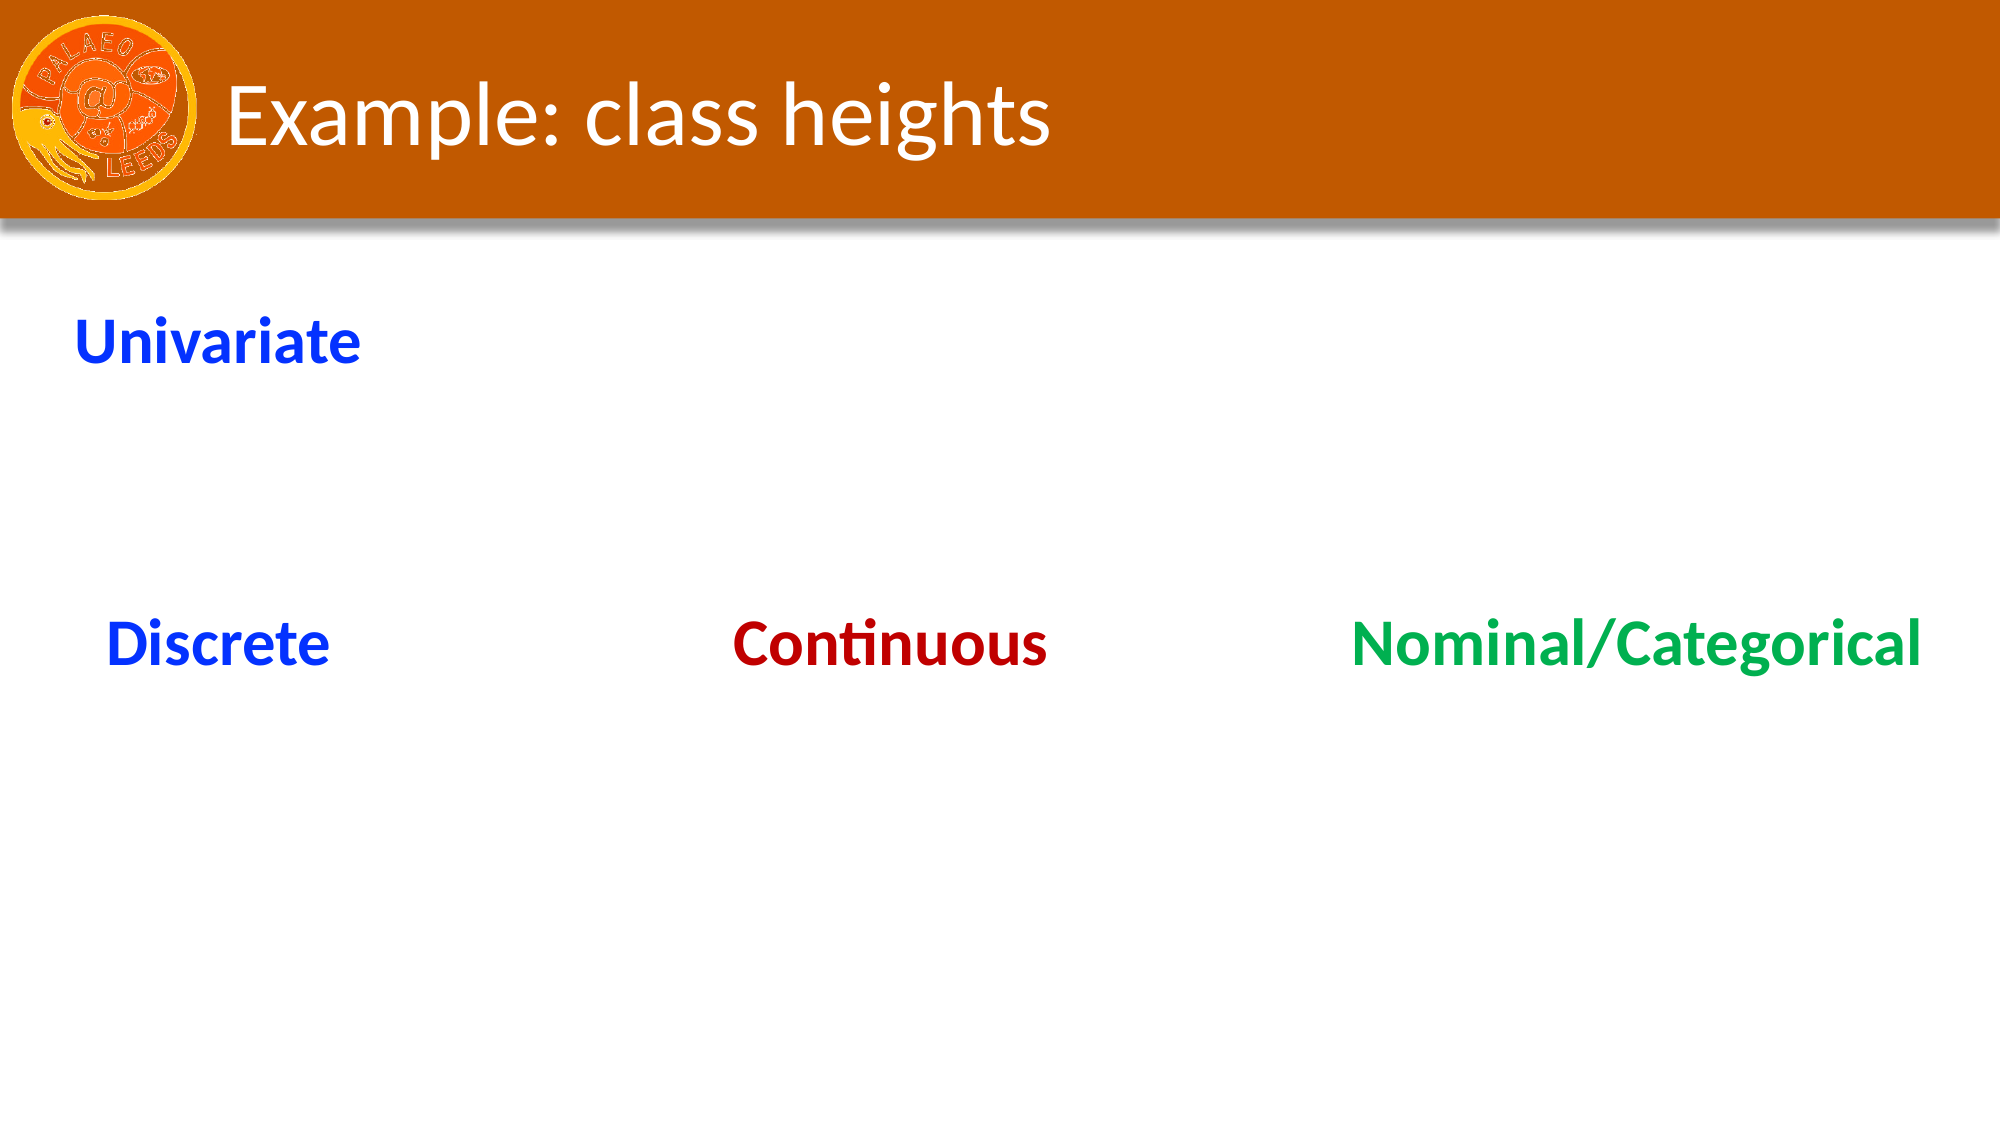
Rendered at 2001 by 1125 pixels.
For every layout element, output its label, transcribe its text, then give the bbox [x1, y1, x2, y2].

picture [11, 15, 197, 200]
text_box [0, 0, 2000, 219]
text_box Continuous [718, 591, 1064, 687]
text_box Example: class heights [210, 17, 2000, 201]
text_box Discrete [91, 591, 347, 687]
text_box Univariate [59, 289, 378, 384]
text_box Nominal/Categorical [1336, 591, 1939, 687]
